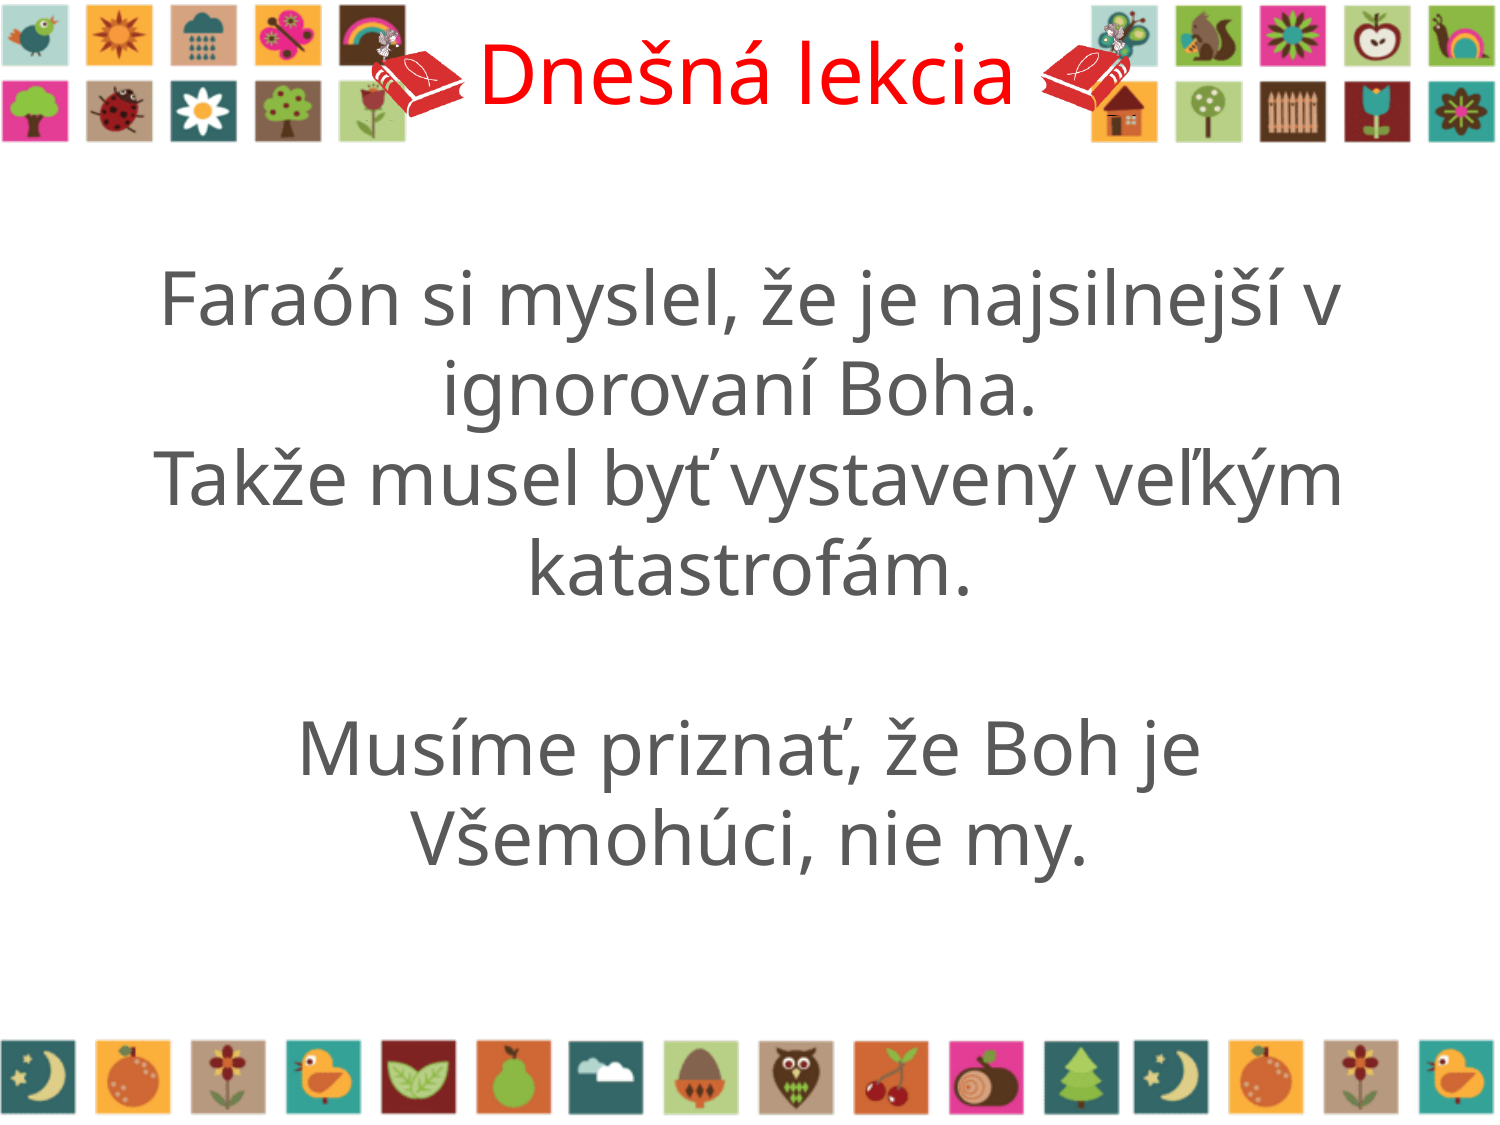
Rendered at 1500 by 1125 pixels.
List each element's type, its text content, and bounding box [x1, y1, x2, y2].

text_box Dnešná lekcia [497, 13, 1078, 129]
picture [1008, 3, 1500, 150]
text_box Faraón si myslel, že je najsilnejší v ignorovaní Boha. Takže musel byť vystavený veľkým katastrofám. Musíme priznať, že Boh je Všemohúci, nie my. [76, 243, 1424, 889]
picture [0, 3, 497, 150]
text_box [0, 1028, 1500, 1118]
